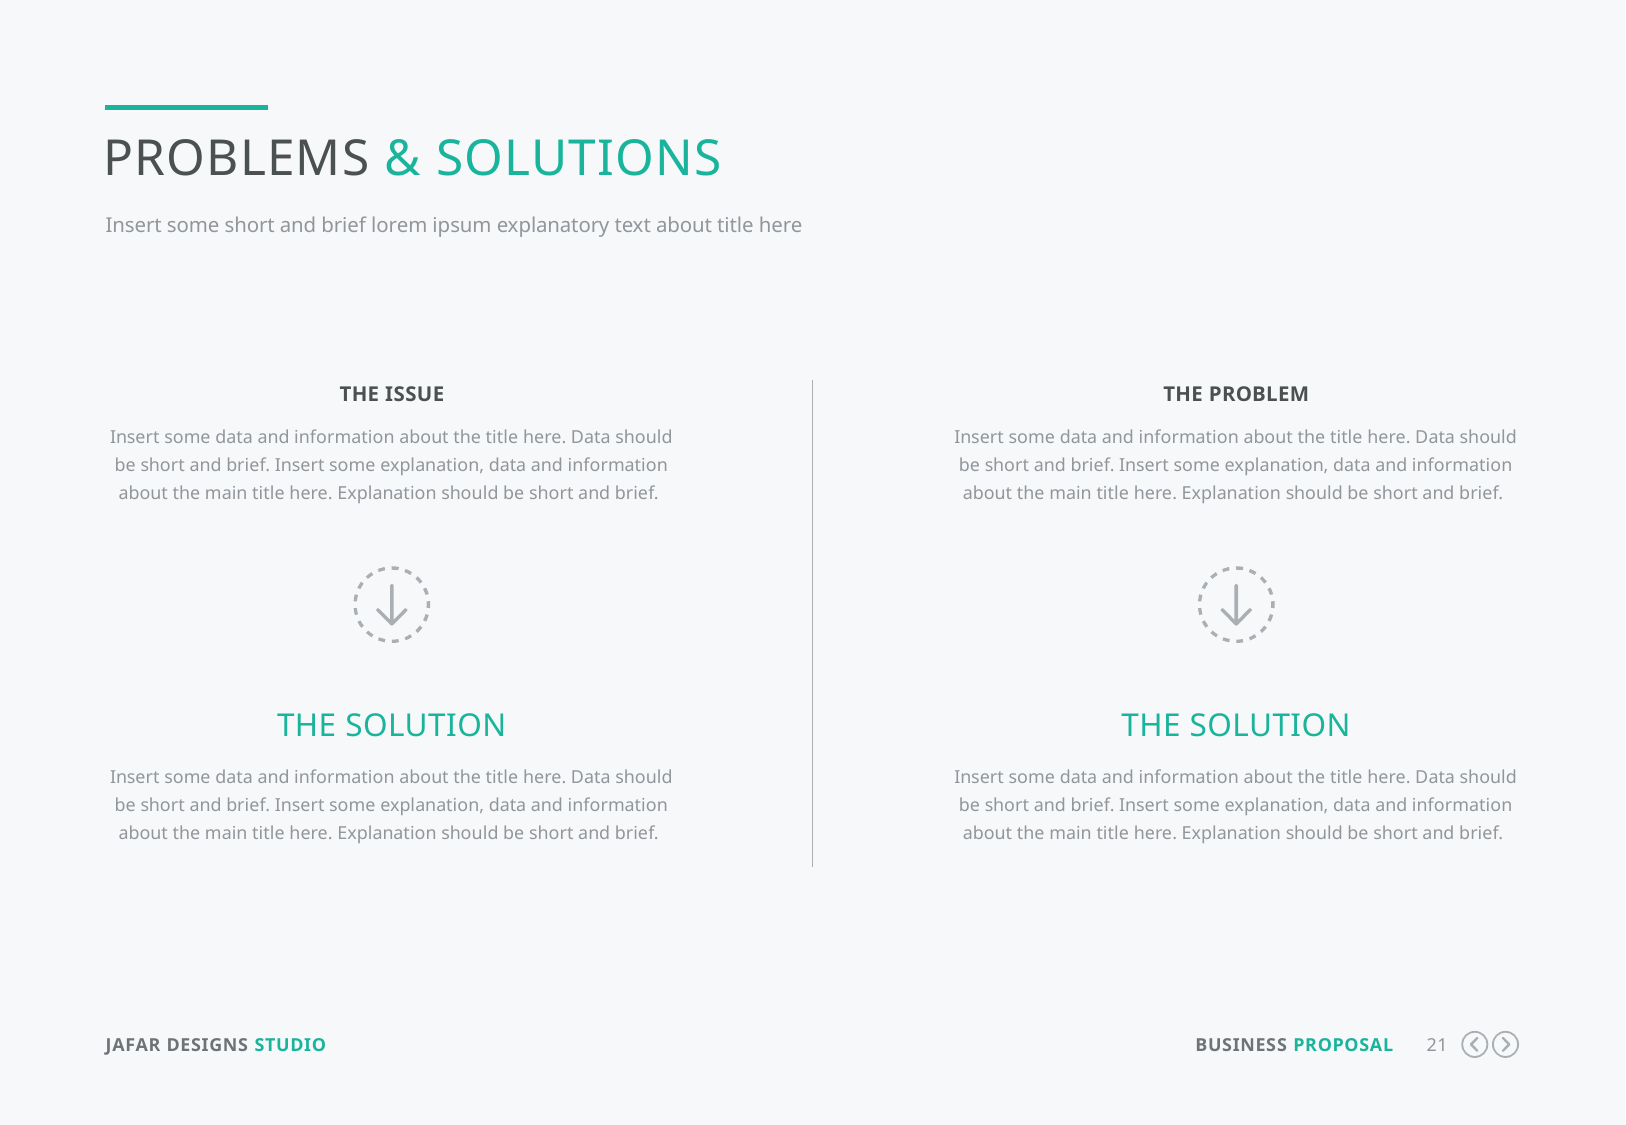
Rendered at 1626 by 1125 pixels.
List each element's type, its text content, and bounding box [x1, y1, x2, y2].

text_box [353, 607, 358, 616]
text_box Insert some data and information about the title here. Data should be short and brief. Insert some explanation, data and information about the main title here. Explanation should be short and brief. [109, 758, 675, 843]
text_box [1270, 601, 1275, 609]
text_box [365, 572, 374, 579]
text_box [1222, 566, 1230, 573]
text_box [423, 587, 429, 595]
text_box [357, 581, 364, 590]
text_box [1210, 630, 1218, 638]
list Problems & solutions [103, 125, 1518, 188]
text_box [353, 594, 358, 602]
text_box [366, 630, 374, 638]
text_box Insert some data and information about the title here. Data should be short and brief. Insert some explanation, data and information about the main title here. Explanation should be short and brief. [109, 419, 675, 504]
text_box [1201, 620, 1209, 628]
text_box [426, 601, 431, 609]
text_box [1198, 594, 1203, 602]
text_box the solution [109, 705, 675, 743]
text_box Insert some data and information about the title here. Data should be short and brief. Insert some explanation, data and information about the main title here. Explanation should be short and brief. [953, 758, 1519, 843]
text_box [1235, 566, 1244, 571]
text_box [1267, 614, 1274, 622]
text_box [357, 620, 364, 628]
text_box [404, 568, 412, 575]
text_box [1210, 572, 1218, 579]
text_box [415, 625, 423, 633]
text_box [1249, 634, 1257, 641]
text_box [423, 614, 429, 622]
text_box [415, 576, 423, 584]
text_box [1248, 568, 1257, 575]
text_box [378, 637, 386, 643]
text_box The issue [109, 381, 675, 406]
text_box [377, 566, 386, 573]
text_box [376, 583, 408, 626]
text_box The Problem [953, 381, 1519, 406]
text_box [1201, 581, 1209, 590]
text_box Insert some data and information about the title here. Data should be short and brief. Insert some explanation, data and information about the main title here. Explanation should be short and brief. [953, 419, 1519, 504]
text_box [1222, 637, 1230, 643]
list Insert some short and brief lorem ipsum explanatory text about title here [105, 209, 1519, 241]
text_box [1220, 583, 1253, 626]
text_box [391, 566, 399, 571]
text_box [1198, 607, 1203, 616]
text_box [1267, 587, 1274, 595]
text_box [1259, 625, 1267, 633]
text_box The solution [953, 705, 1519, 743]
text_box [1259, 576, 1267, 584]
text_box [404, 634, 412, 641]
